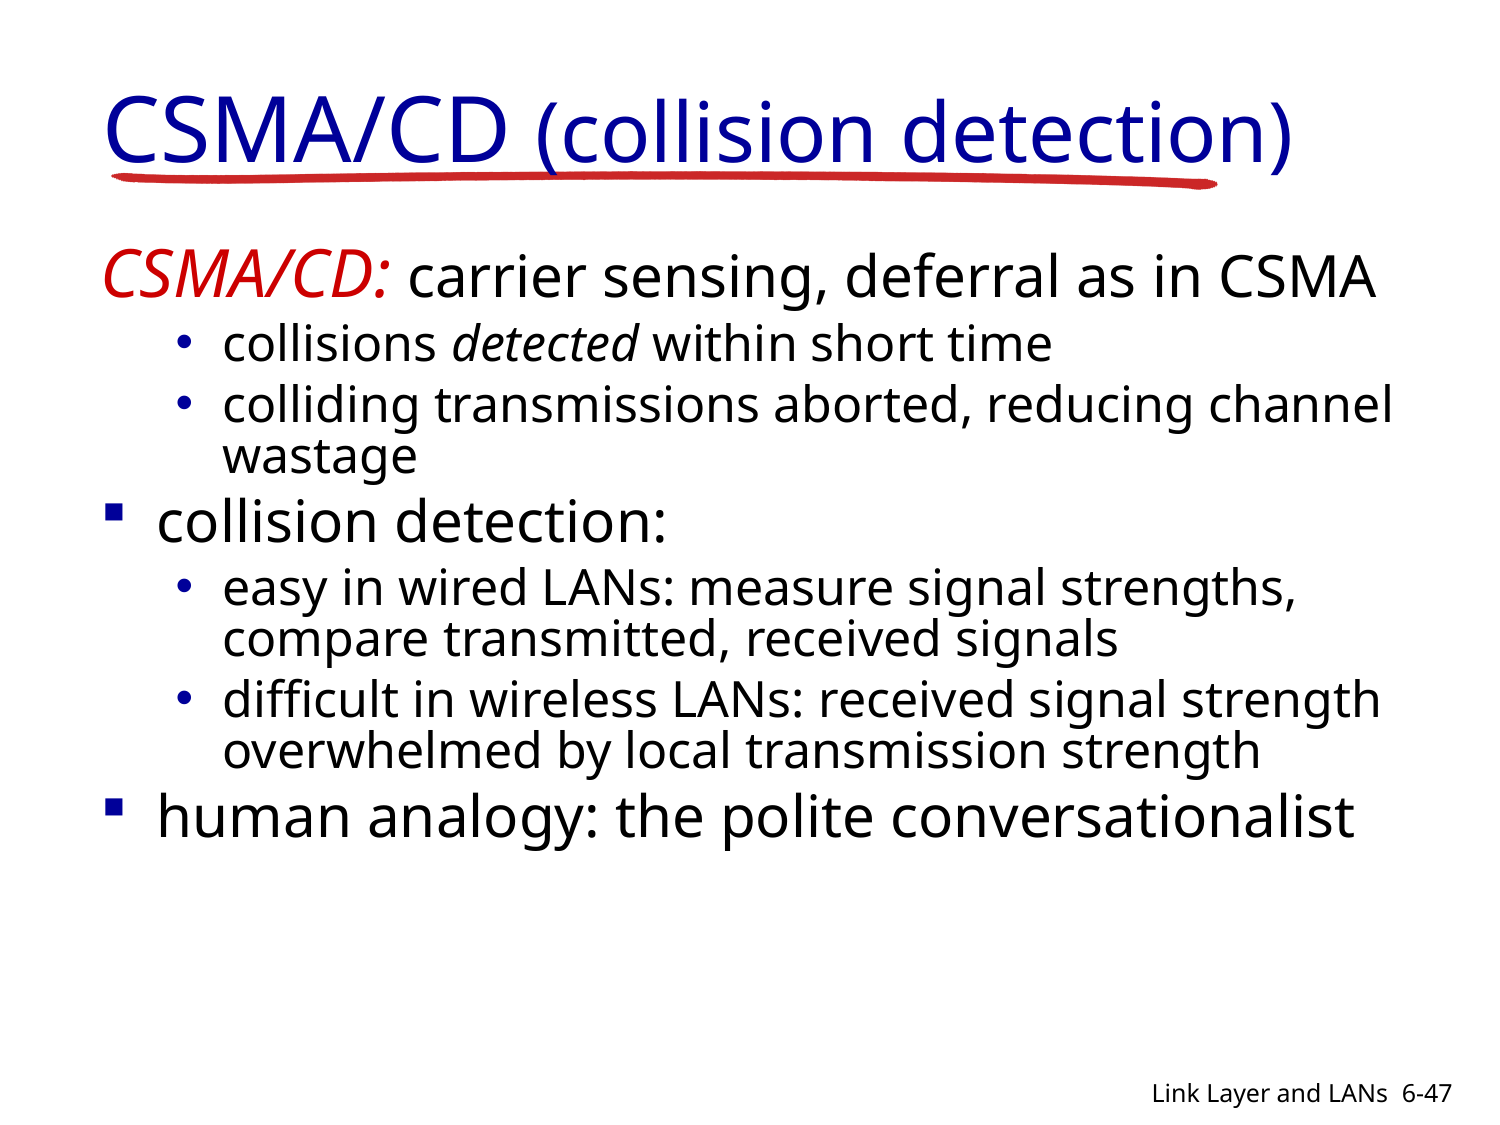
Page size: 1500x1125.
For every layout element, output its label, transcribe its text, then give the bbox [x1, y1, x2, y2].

slide_number 6-47 [1387, 1069, 1478, 1115]
title CSMA/CD (collision detection) [87, 32, 1363, 220]
picture [105, 166, 1232, 196]
list CSMA/CD: carrier sensing, deferral as in CSMA collisions detected within short time colliding transmissions aborted, reducing channel wastage collision detection: easy in wired LANs: measure signal strengths, compare transmitted, received signals difficult in wireless LANs: received signal strength overwhelmed by local transmission strength human analogy: the polite conversationalist [85, 235, 1442, 998]
footer Link Layer and LANs [1045, 1069, 1404, 1110]
